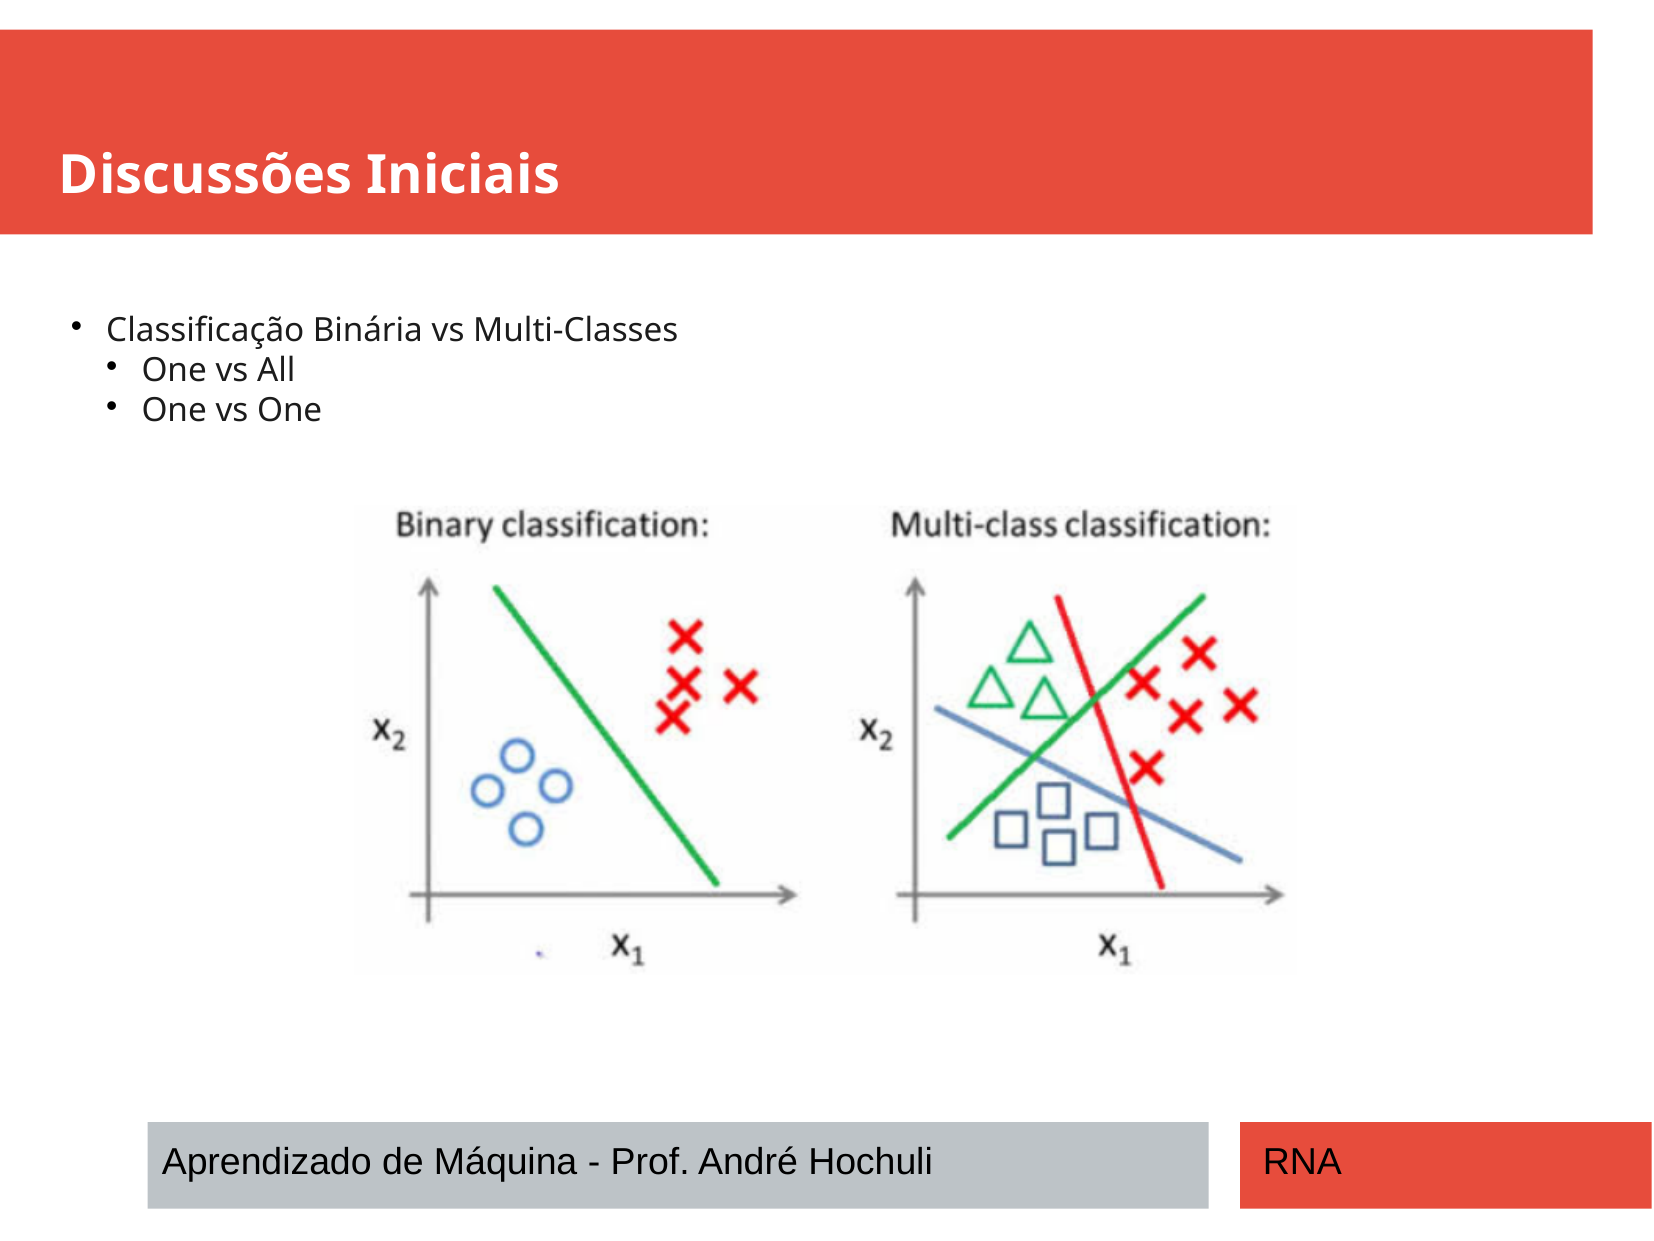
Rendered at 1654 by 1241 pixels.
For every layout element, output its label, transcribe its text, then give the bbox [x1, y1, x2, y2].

text_box RNA [1248, 1129, 1622, 1188]
text_box Discussões Iniciais [59, 59, 1593, 205]
picture [354, 475, 1339, 1004]
text_box Classificação Binária vs Multi-Classes One vs All One vs One [56, 250, 1594, 1130]
text_box Aprendizado de Máquina - Prof. André Hochuli [147, 1130, 1203, 1188]
